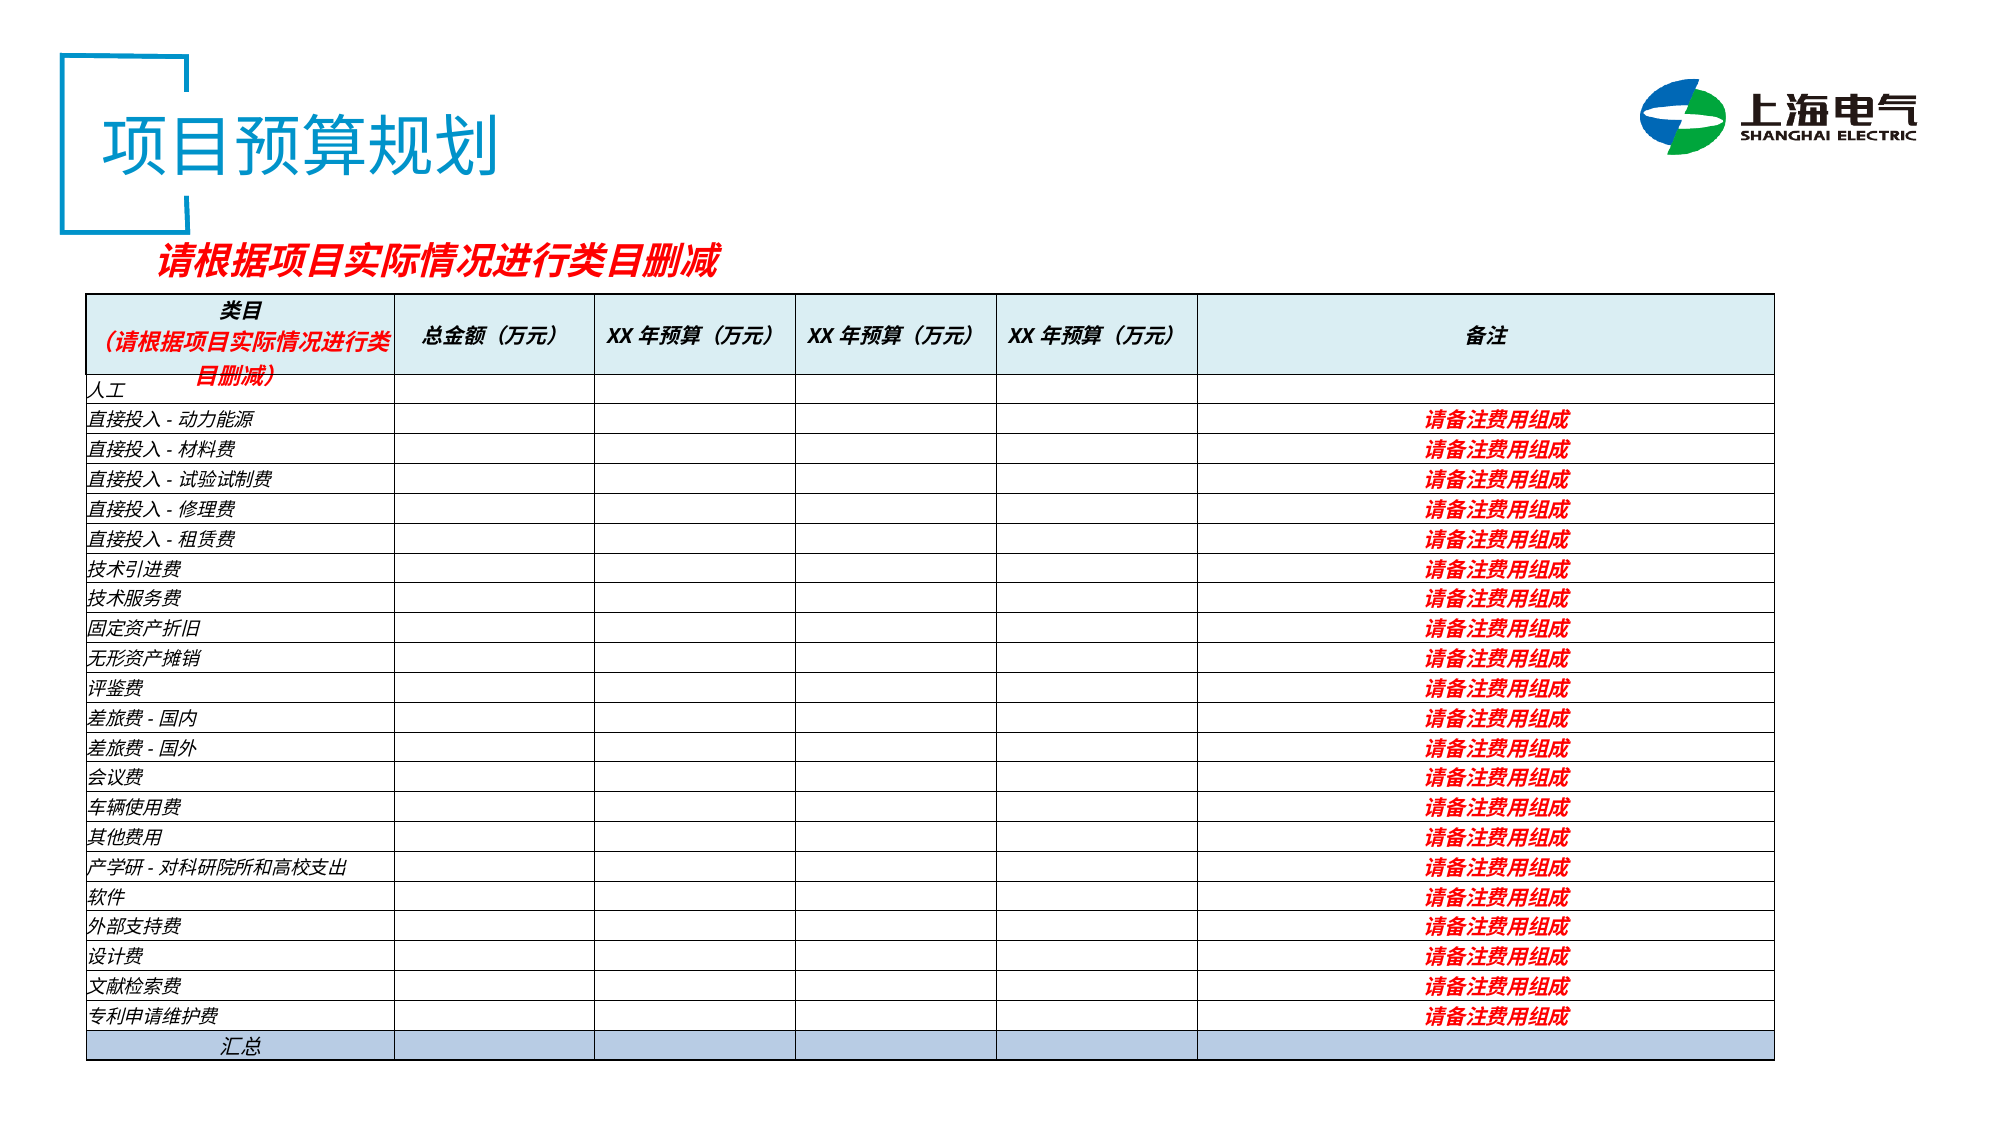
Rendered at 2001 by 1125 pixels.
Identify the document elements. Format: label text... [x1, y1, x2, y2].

table_cell [595, 792, 795, 821]
table_cell 请备注费用组成 [1198, 554, 1774, 582]
table_cell [395, 524, 594, 553]
table_cell 请备注费用组成 [1198, 643, 1774, 672]
table_cell [395, 464, 594, 493]
table_cell 会议费 [87, 762, 394, 791]
table_cell 请备注费用组成 [1198, 464, 1774, 493]
table_cell [595, 583, 795, 612]
table_cell 请备注费用组成 [1198, 434, 1774, 463]
table_cell [395, 434, 594, 463]
table_cell [595, 494, 795, 523]
table_cell [796, 792, 996, 821]
table_cell [997, 643, 1197, 672]
table_header 总金额（万元） [395, 295, 594, 374]
table_cell 请备注费用组成 [1198, 1001, 1774, 1030]
table_cell 请备注费用组成 [1198, 613, 1774, 642]
table_cell [997, 554, 1197, 582]
table_cell [1198, 375, 1774, 403]
table_cell [395, 852, 594, 881]
table_cell [997, 1001, 1197, 1030]
table_cell 其他费用 [87, 822, 394, 851]
table_cell 评鉴费 [87, 673, 394, 702]
table_cell 请备注费用组成 [1198, 404, 1774, 433]
table_cell [395, 673, 594, 702]
table_cell [997, 762, 1197, 791]
table_cell [395, 643, 594, 672]
table_cell 差旅费-国内 [87, 703, 394, 732]
table_cell 无形资产摊销 [87, 643, 394, 672]
table_cell 请备注费用组成 [1198, 792, 1774, 821]
table_cell 直接投入-动力能源 [87, 404, 394, 433]
table_cell 软件 [87, 882, 394, 910]
table_cell [997, 434, 1197, 463]
table_cell [595, 971, 795, 1000]
table_cell [997, 1031, 1197, 1059]
table_cell [395, 971, 594, 1000]
table_cell [997, 524, 1197, 553]
table_cell [595, 882, 795, 910]
table_cell 人工 [87, 375, 394, 403]
table_cell [395, 733, 594, 761]
table_cell [796, 434, 996, 463]
table_cell [595, 852, 795, 881]
table_cell [595, 554, 795, 582]
table_header 类目 （请根据项目实际情况进行类目删减） [87, 295, 394, 374]
table_cell [595, 1031, 795, 1059]
table_cell [1198, 1031, 1774, 1059]
table_cell [595, 822, 795, 851]
table_cell [997, 792, 1197, 821]
table_cell [595, 404, 795, 433]
table_cell [796, 613, 996, 642]
table_cell [595, 375, 795, 403]
table_cell [595, 733, 795, 761]
table_cell 固定资产折旧 [87, 613, 394, 642]
table_header XX年预算（万元） [595, 295, 795, 374]
table_cell 请备注费用组成 [1198, 703, 1774, 732]
table_cell [595, 1001, 795, 1030]
table_cell [796, 822, 996, 851]
table_cell [395, 703, 594, 732]
table_cell [395, 554, 594, 582]
table_cell [595, 524, 795, 553]
table_cell [997, 703, 1197, 732]
table_cell [796, 762, 996, 791]
table_cell 请备注费用组成 [1198, 524, 1774, 553]
table_cell 技术服务费 [87, 583, 394, 612]
picture [1640, 76, 1925, 157]
text_box [61, 54, 189, 234]
table_cell [395, 941, 594, 970]
table_cell [595, 434, 795, 463]
table_cell [595, 673, 795, 702]
table_cell 直接投入-材料费 [87, 434, 394, 463]
table_cell [796, 554, 996, 582]
table_cell 文献检索费 [87, 971, 394, 1000]
table_cell [997, 613, 1197, 642]
table_cell [395, 583, 594, 612]
table_cell [997, 733, 1197, 761]
table_cell [796, 524, 996, 553]
table_cell [595, 464, 795, 493]
table_cell [997, 404, 1197, 433]
table_cell 车辆使用费 [87, 792, 394, 821]
table_cell 外部支持费 [87, 911, 394, 940]
table_cell [796, 404, 996, 433]
table_cell [997, 822, 1197, 851]
table_cell [796, 375, 996, 403]
table_cell [395, 1001, 594, 1030]
table_cell [997, 852, 1197, 881]
table_cell 直接投入-修理费 [87, 494, 394, 523]
table_cell [796, 733, 996, 761]
table_cell [796, 494, 996, 523]
table_cell [796, 941, 996, 970]
table_cell [395, 792, 594, 821]
table_cell [796, 1031, 996, 1059]
table_cell [595, 643, 795, 672]
table_cell [997, 583, 1197, 612]
table_cell [395, 1031, 594, 1059]
table_cell [395, 404, 594, 433]
table_cell 设计费 [87, 941, 394, 970]
text_box 项目预算规划 [187, 95, 973, 191]
table_cell [595, 911, 795, 940]
table_cell [796, 882, 996, 910]
table_cell 差旅费-国外 [87, 733, 394, 761]
table_cell 请备注费用组成 [1198, 852, 1774, 881]
table_cell [395, 762, 594, 791]
table_header XX年预算（万元） [796, 295, 996, 374]
table_header XX年预算（万元） [997, 295, 1197, 374]
table_cell 汇总 [87, 1031, 394, 1059]
table_cell [796, 643, 996, 672]
table_cell 请备注费用组成 [1198, 733, 1774, 761]
table_cell [796, 971, 996, 1000]
table_cell [395, 613, 594, 642]
table_cell [997, 464, 1197, 493]
table_cell 请备注费用组成 [1198, 971, 1774, 1000]
table_cell [595, 703, 795, 732]
table_cell [997, 673, 1197, 702]
table_cell [796, 852, 996, 881]
table_cell 专利申请维护费 [87, 1001, 394, 1030]
table_cell [595, 613, 795, 642]
table_cell [796, 583, 996, 612]
table_cell [395, 494, 594, 523]
table_cell [796, 911, 996, 940]
table_cell [395, 882, 594, 910]
table_cell 请备注费用组成 [1198, 911, 1774, 940]
table_cell [997, 882, 1197, 910]
table_cell [997, 971, 1197, 1000]
table_cell 请备注费用组成 [1198, 822, 1774, 851]
table_cell [395, 911, 594, 940]
table_cell [595, 762, 795, 791]
table_cell [595, 941, 795, 970]
table_cell [997, 911, 1197, 940]
table_cell [395, 822, 594, 851]
table_header 备注 [1198, 295, 1774, 374]
table_cell [796, 464, 996, 493]
table_cell [796, 1001, 996, 1030]
table_cell 产学研-对科研院所和高校支出 [87, 852, 394, 881]
table_cell [395, 375, 594, 403]
table_cell 请备注费用组成 [1198, 882, 1774, 910]
text_box 请根据项目实际情况进行类目删减 [139, 229, 1339, 290]
table_cell 请备注费用组成 [1198, 941, 1774, 970]
table_cell 请备注费用组成 [1198, 494, 1774, 523]
table_cell [997, 941, 1197, 970]
table_cell 请备注费用组成 [1198, 583, 1774, 612]
table_cell [796, 673, 996, 702]
table_cell 请备注费用组成 [1198, 673, 1774, 702]
table_cell [796, 703, 996, 732]
table_cell [997, 494, 1197, 523]
table_cell 技术引进费 [87, 554, 394, 582]
table_cell 直接投入-试验试制费 [87, 464, 394, 493]
table_cell [997, 375, 1197, 403]
table_cell 直接投入-租赁费 [87, 524, 394, 553]
table_cell 请备注费用组成 [1198, 762, 1774, 791]
